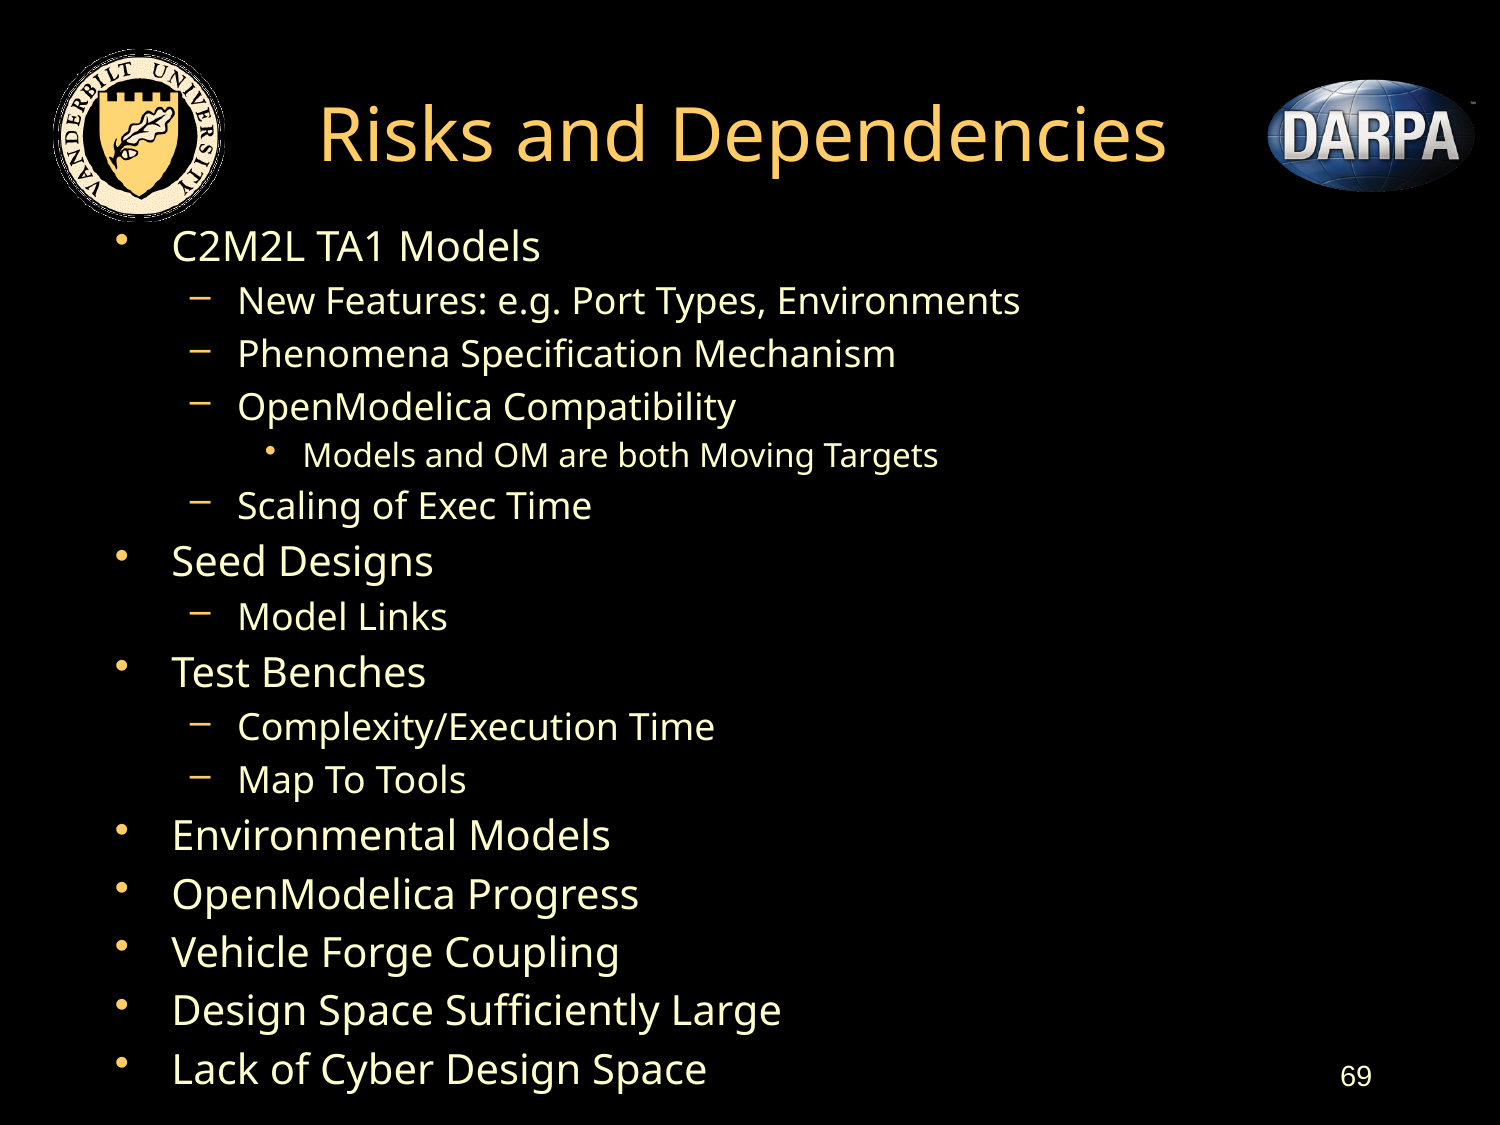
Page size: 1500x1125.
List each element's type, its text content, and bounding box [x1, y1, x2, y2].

title Risks and Dependencies [224, 62, 1263, 201]
picture [1264, 77, 1478, 194]
picture [53, 49, 225, 222]
list C2M2L TA1 Models New Features: e.g. Port Types, Environments Phenomena Specification Mechanism OpenModelica Compatibility Models and OM are both Moving Targets Scaling of Exec Time Seed Designs Model Links Test Benches Complexity/Execution Time Map To Tools Environmental Models OpenModelica Progress Vehicle Forge Coupling Design Space Sufficiently Large Lack of Cyber Design Space [99, 212, 1376, 976]
slide_number 69 [1074, 1037, 1388, 1113]
